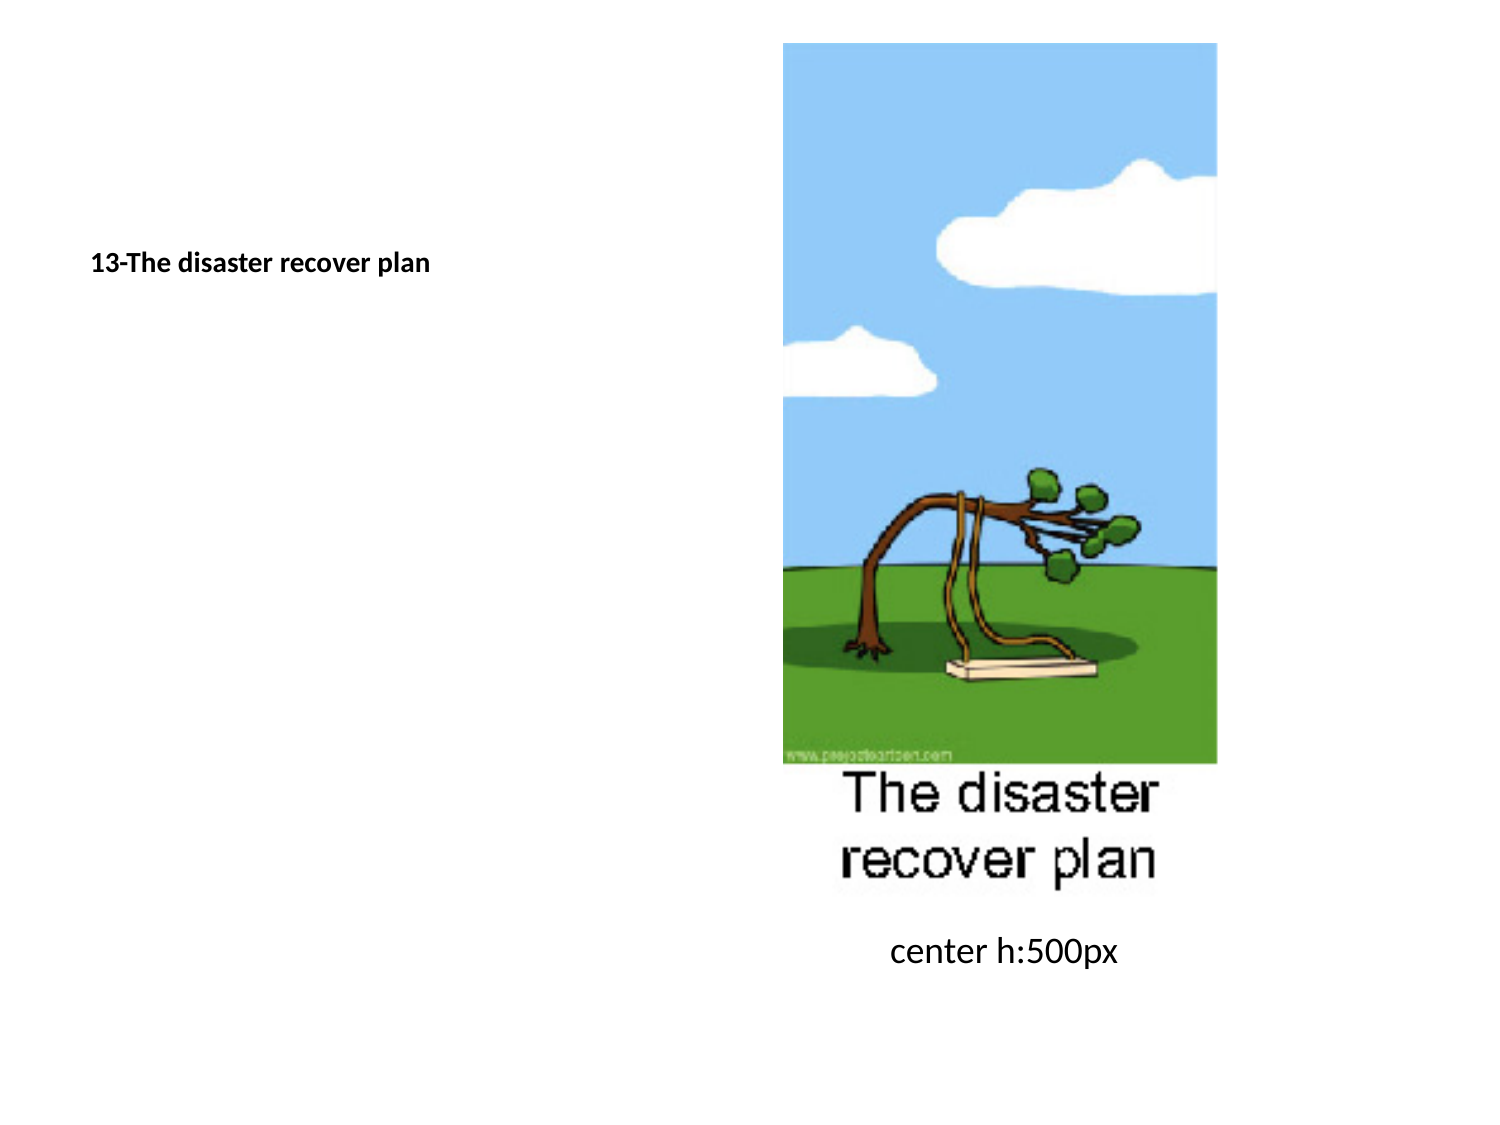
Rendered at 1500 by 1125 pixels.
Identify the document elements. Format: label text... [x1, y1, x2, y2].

picture [782, 43, 1224, 919]
list 13-The disaster recover plan [75, 235, 569, 1005]
text_box center h:500px [585, 918, 1423, 1003]
